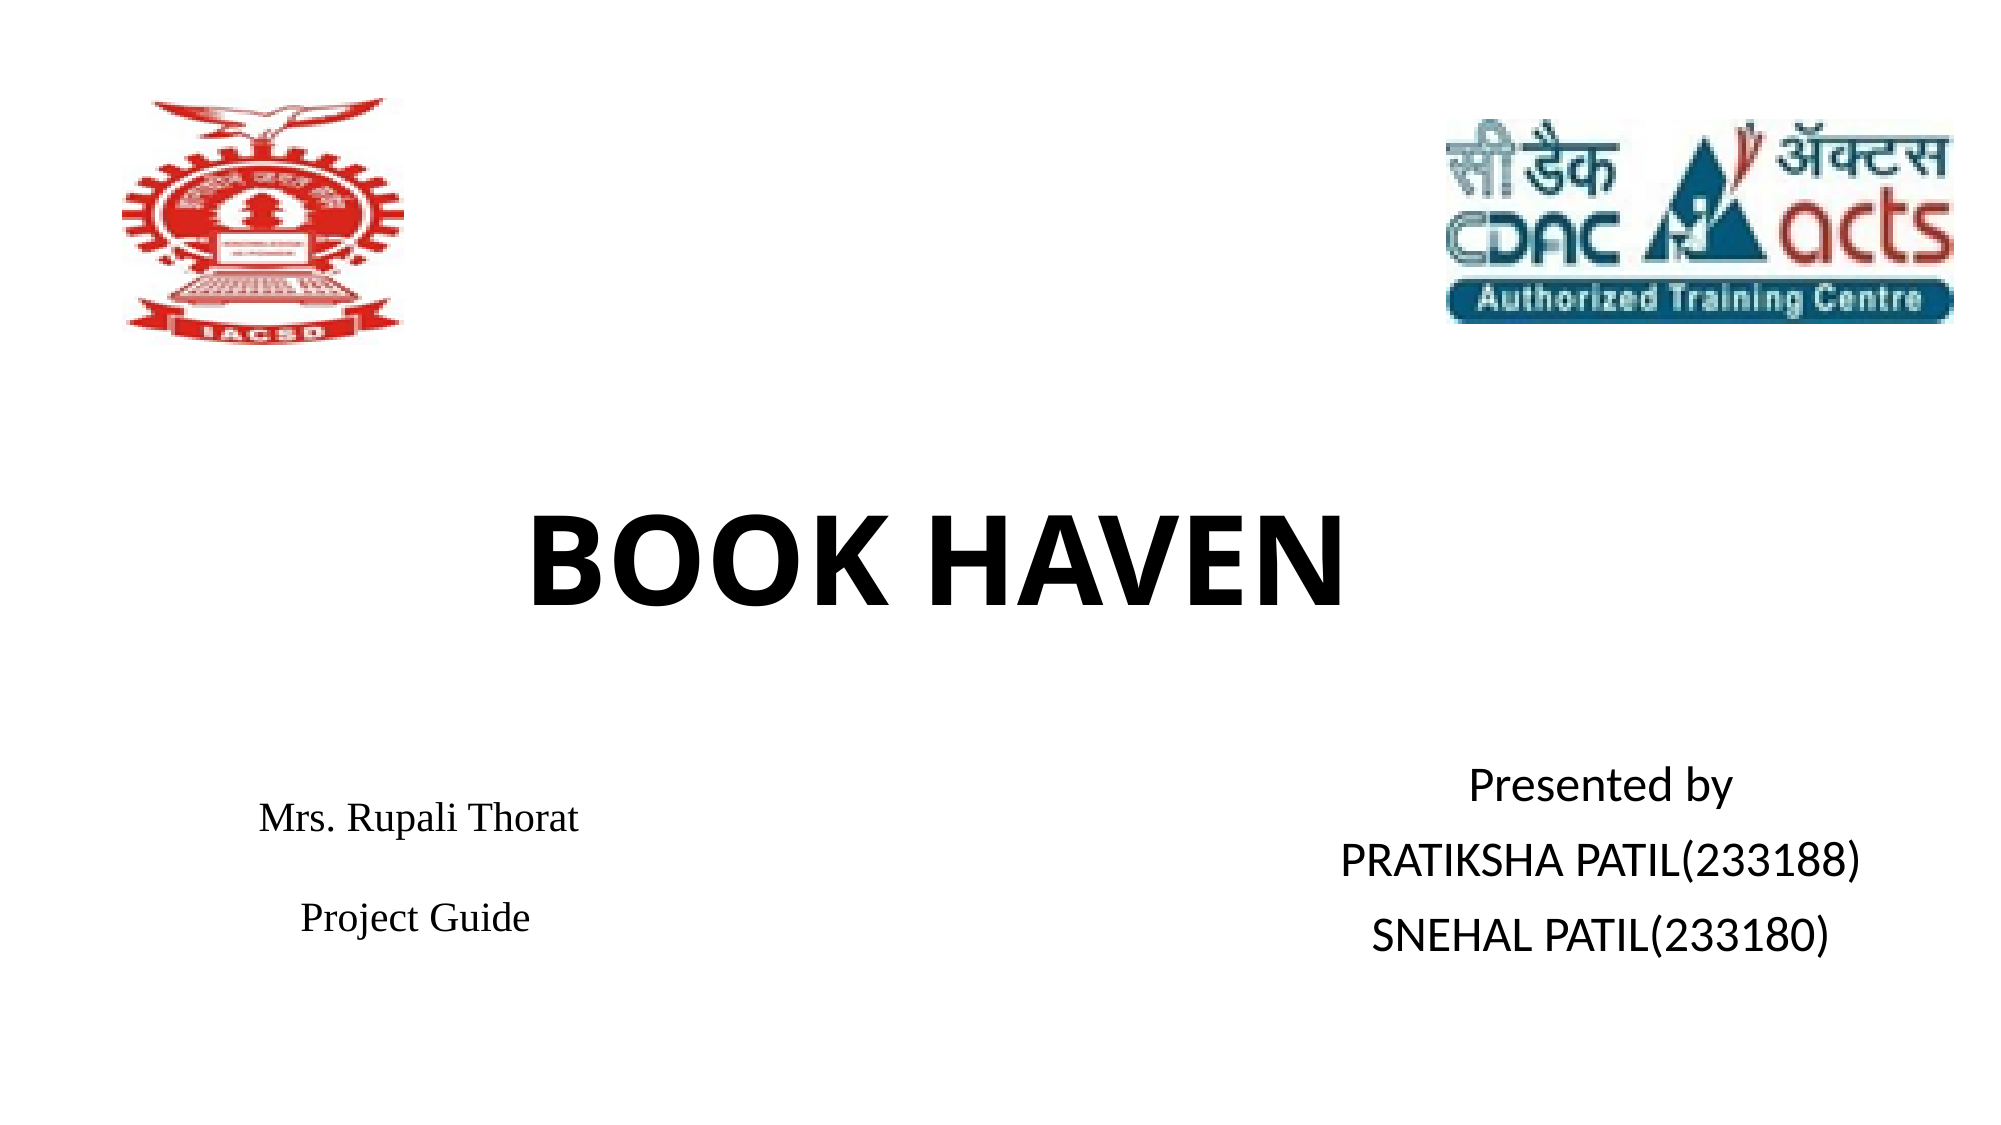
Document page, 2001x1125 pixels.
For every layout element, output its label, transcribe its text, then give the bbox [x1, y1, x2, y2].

text_box Mrs. Rupali Thorat Project Guide [148, 782, 817, 993]
subtitle Presented by PRATIKSHA PATIL(233188) SNEHAL PATIL(233180) [1307, 750, 1896, 974]
title BOOK HAVEN [187, 248, 1688, 640]
picture [1446, 119, 1954, 324]
picture [122, 98, 404, 345]
